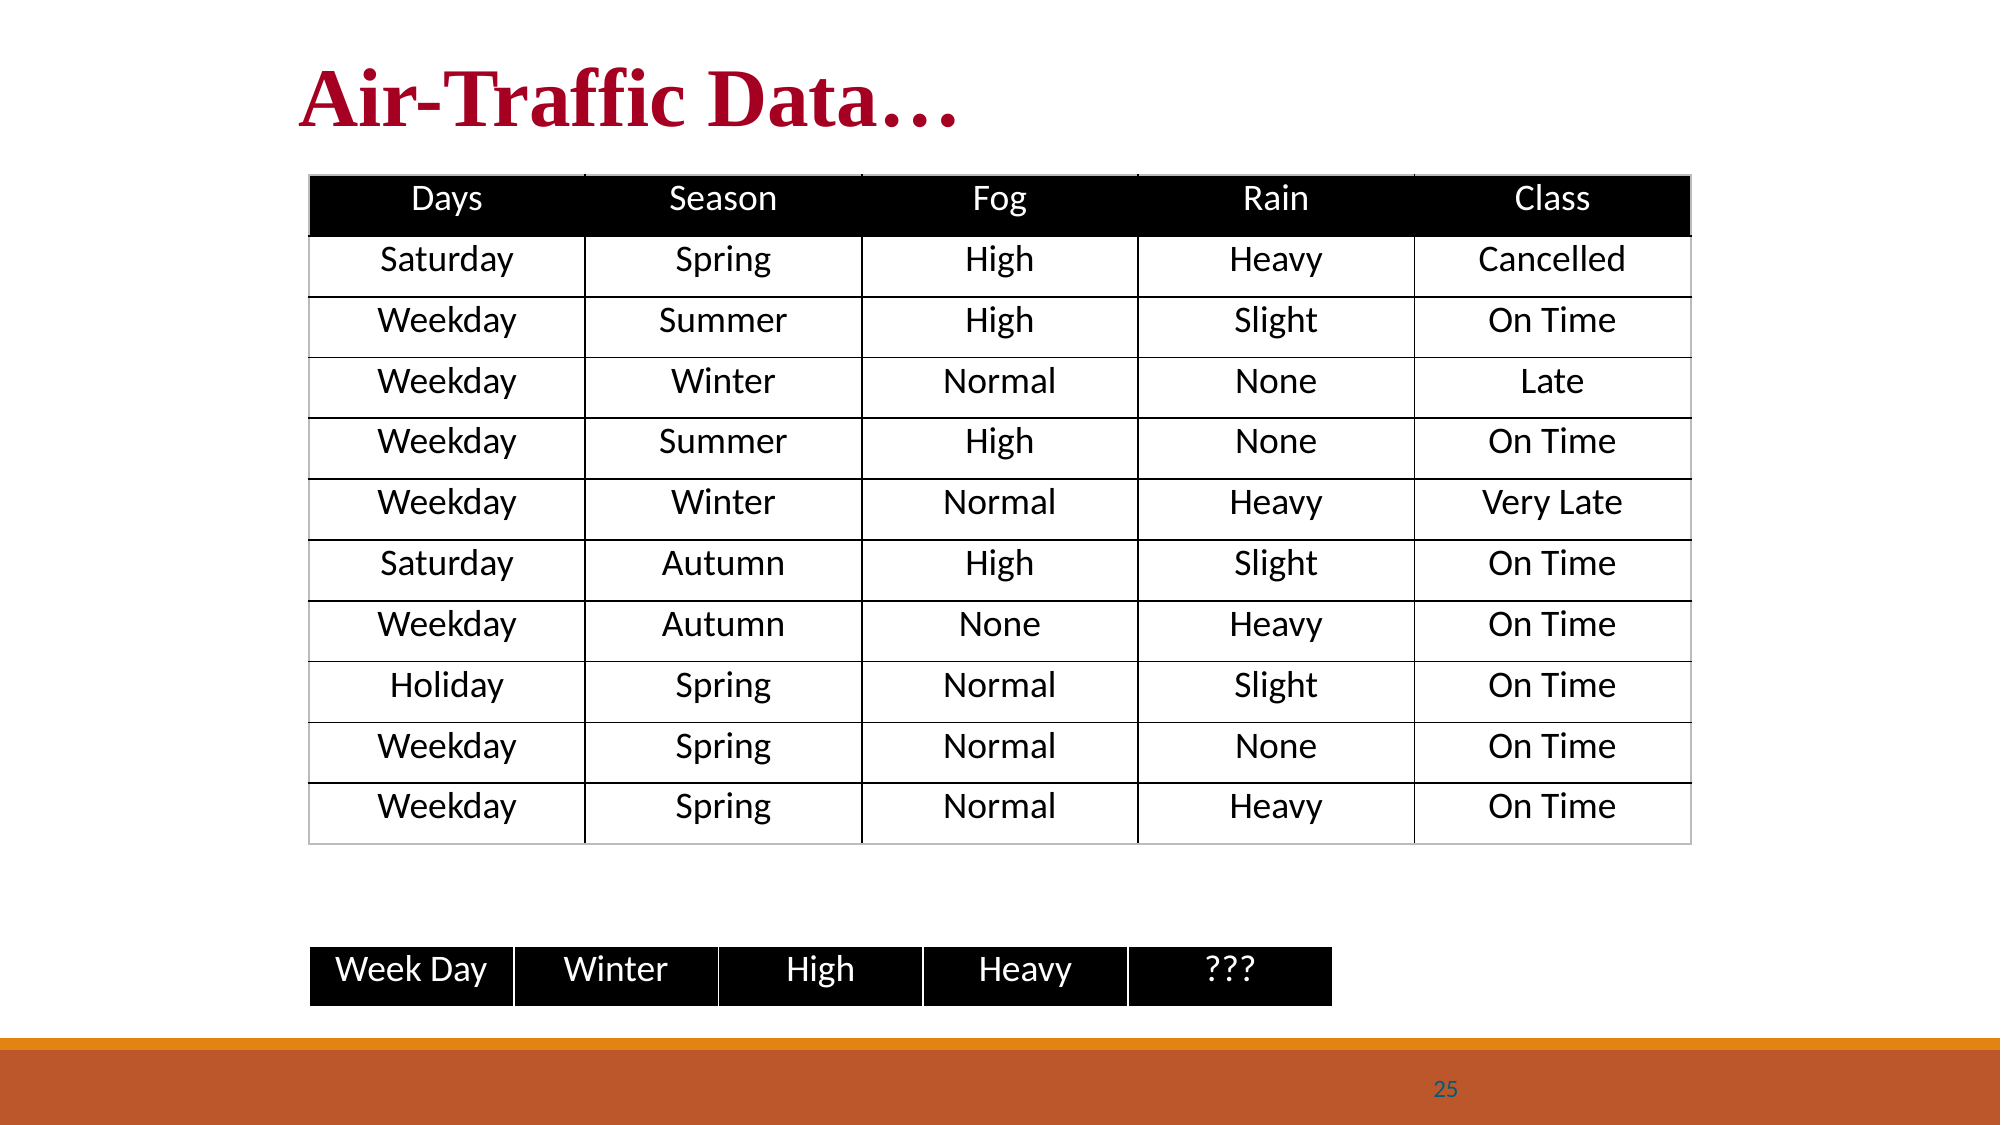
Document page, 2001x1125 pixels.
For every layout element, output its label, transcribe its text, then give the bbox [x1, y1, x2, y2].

table_cell On Time [1415, 662, 1690, 722]
table_cell Normal [863, 358, 1137, 417]
table_cell Weekday [310, 419, 584, 478]
table_cell None [1139, 358, 1414, 417]
table_cell Heavy [1139, 784, 1414, 843]
table_cell Saturday [310, 237, 584, 296]
table_cell Very Late [1415, 480, 1690, 539]
table_cell Summer [586, 419, 861, 478]
table_cell Spring [586, 662, 861, 722]
table_cell On Time [1415, 723, 1690, 782]
table_cell Slight [1139, 541, 1414, 600]
table_cell Spring [586, 723, 861, 782]
table_cell High [863, 541, 1137, 600]
table_header Winter [515, 947, 718, 1006]
table_cell Spring [586, 237, 861, 296]
table_cell Heavy [1139, 480, 1414, 539]
table_cell High [863, 298, 1137, 357]
table_cell High [863, 237, 1137, 296]
table_cell Summer [586, 298, 861, 357]
table_cell Cancelled [1415, 237, 1690, 296]
table_cell High [863, 419, 1137, 478]
table_cell Holiday [310, 662, 584, 722]
table_cell Normal [863, 662, 1137, 722]
table_cell Weekday [310, 602, 584, 661]
table_header Class [1415, 176, 1690, 235]
table_cell Autumn [586, 602, 861, 661]
table_header Heavy [924, 947, 1127, 1006]
table_cell Heavy [1139, 602, 1414, 661]
table_cell Winter [586, 358, 861, 417]
table_cell Saturday [310, 541, 584, 600]
table_cell Normal [863, 480, 1137, 539]
table_cell Spring [586, 784, 861, 843]
table_cell On Time [1415, 298, 1690, 357]
table_cell None [863, 602, 1137, 661]
table_cell Late [1415, 358, 1690, 417]
table_cell Weekday [310, 358, 584, 417]
table_header Season [586, 176, 861, 235]
table_cell None [1139, 723, 1414, 782]
table_cell Normal [863, 784, 1137, 843]
table_cell On Time [1415, 419, 1690, 478]
table_cell On Time [1415, 784, 1690, 843]
table_cell Heavy [1139, 237, 1414, 296]
table_header Week Day [310, 947, 513, 1006]
table_header Days [310, 176, 584, 235]
table_cell Winter [586, 480, 861, 539]
table_header ??? [1129, 947, 1332, 1006]
table_cell Weekday [310, 480, 584, 539]
table_cell Weekday [310, 723, 584, 782]
table_header Fog [863, 176, 1137, 235]
table_cell Slight [1139, 298, 1414, 357]
table_cell Autumn [586, 541, 861, 600]
title Air-Traffic Data… [298, 42, 1681, 231]
table_cell Weekday [310, 784, 584, 843]
slide_number 25 [1330, 1042, 1459, 1103]
table_cell Normal [863, 723, 1137, 782]
table_cell Slight [1139, 662, 1414, 722]
table_cell Weekday [310, 298, 584, 357]
table_cell On Time [1415, 602, 1690, 661]
table_header High [719, 947, 922, 1006]
table_cell None [1139, 419, 1414, 478]
table_header Rain [1139, 176, 1414, 235]
table_cell On Time [1415, 541, 1690, 600]
